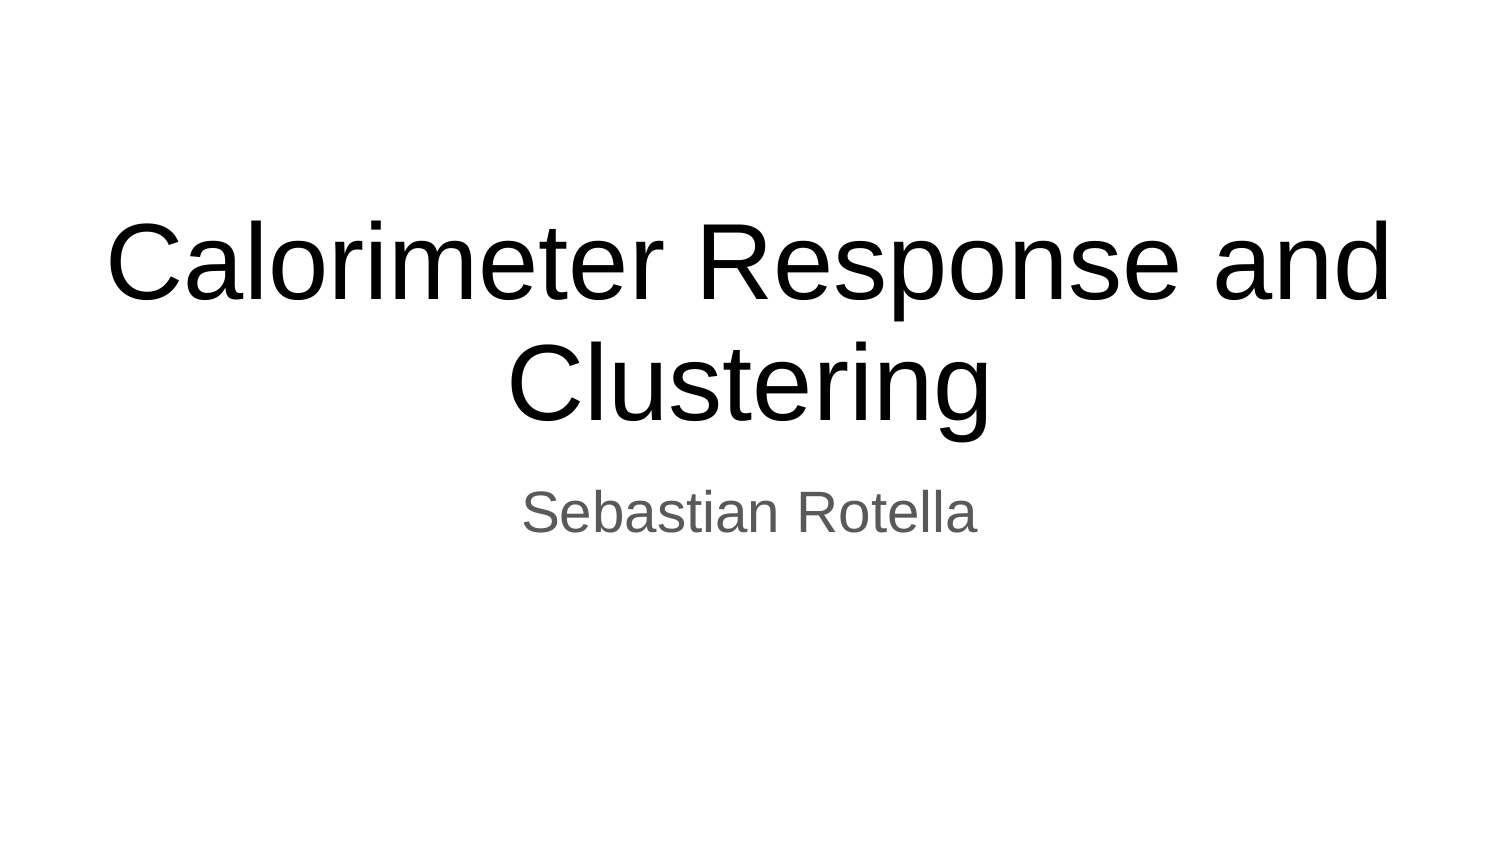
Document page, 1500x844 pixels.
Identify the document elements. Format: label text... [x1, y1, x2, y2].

subtitle Sebastian Rotella [51, 464, 1449, 595]
title Calorimeter Response and Clustering [51, 122, 1449, 459]
